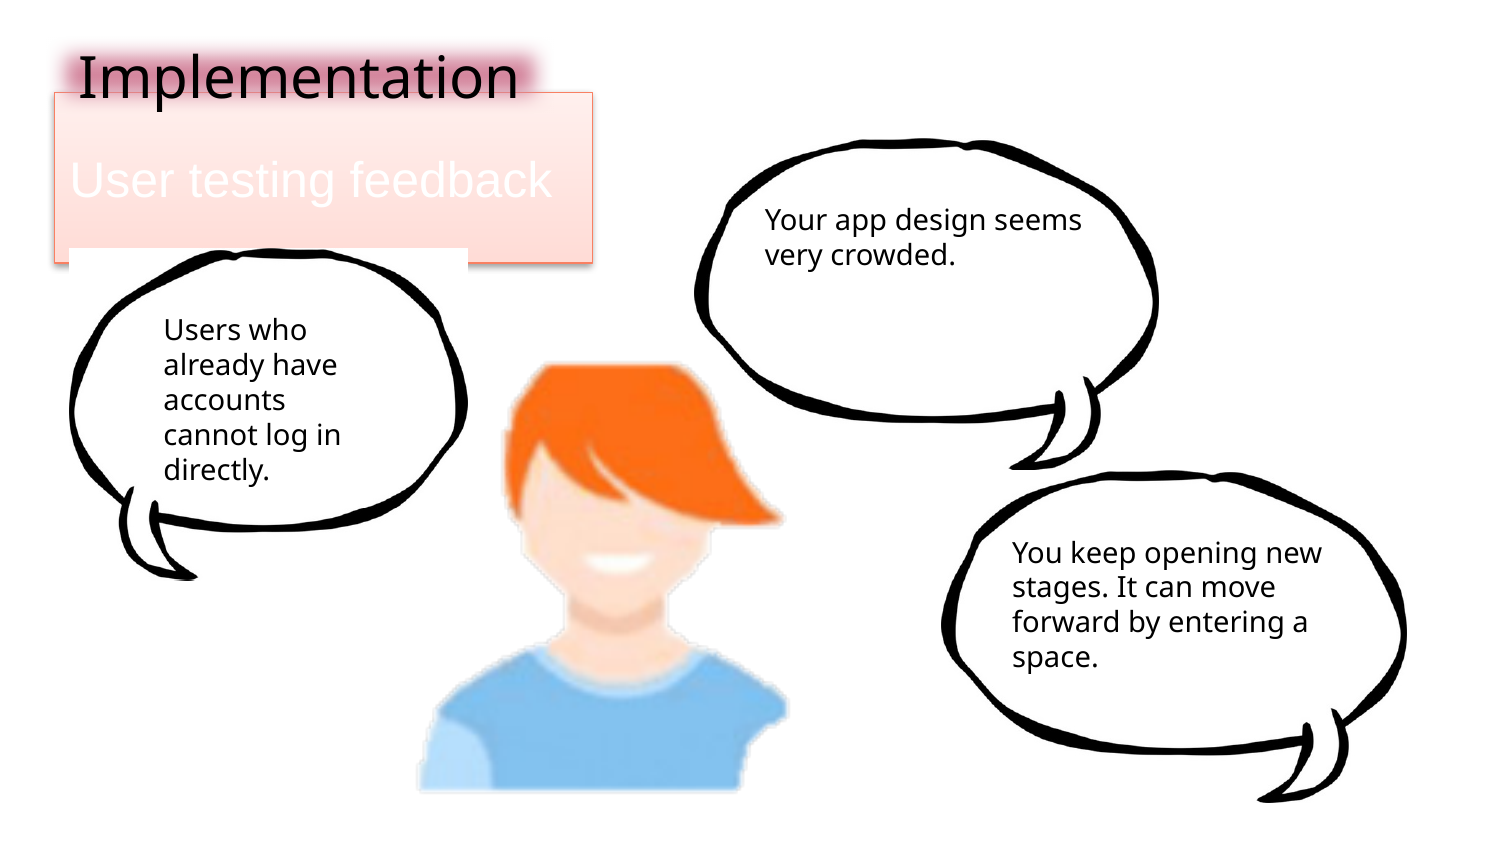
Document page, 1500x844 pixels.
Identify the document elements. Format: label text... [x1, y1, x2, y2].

table_cell “Password does not match!” [70, 60, 531, 91]
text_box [941, 470, 1407, 804]
text_box Implementation [78, 68, 523, 82]
table_header Chore name [67, 57, 533, 92]
table_header Household name [73, 63, 528, 87]
title User testing feedback [54, 92, 593, 264]
picture [359, 313, 841, 844]
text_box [60, 92, 540, 103]
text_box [694, 138, 1160, 471]
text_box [68, 247, 468, 581]
